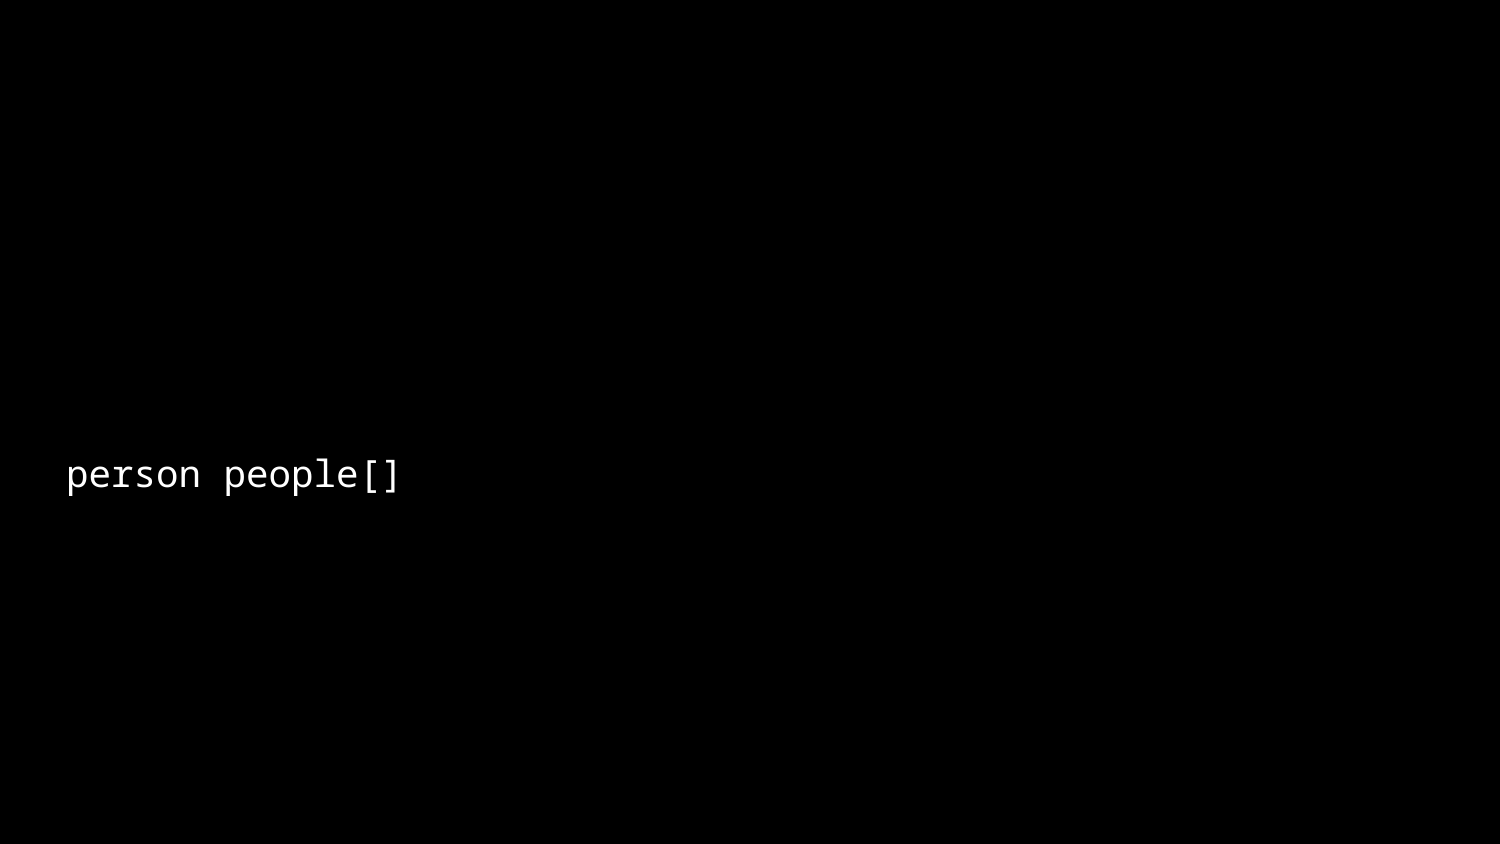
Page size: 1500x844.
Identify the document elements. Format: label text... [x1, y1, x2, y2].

list person people[] [51, 189, 1449, 750]
